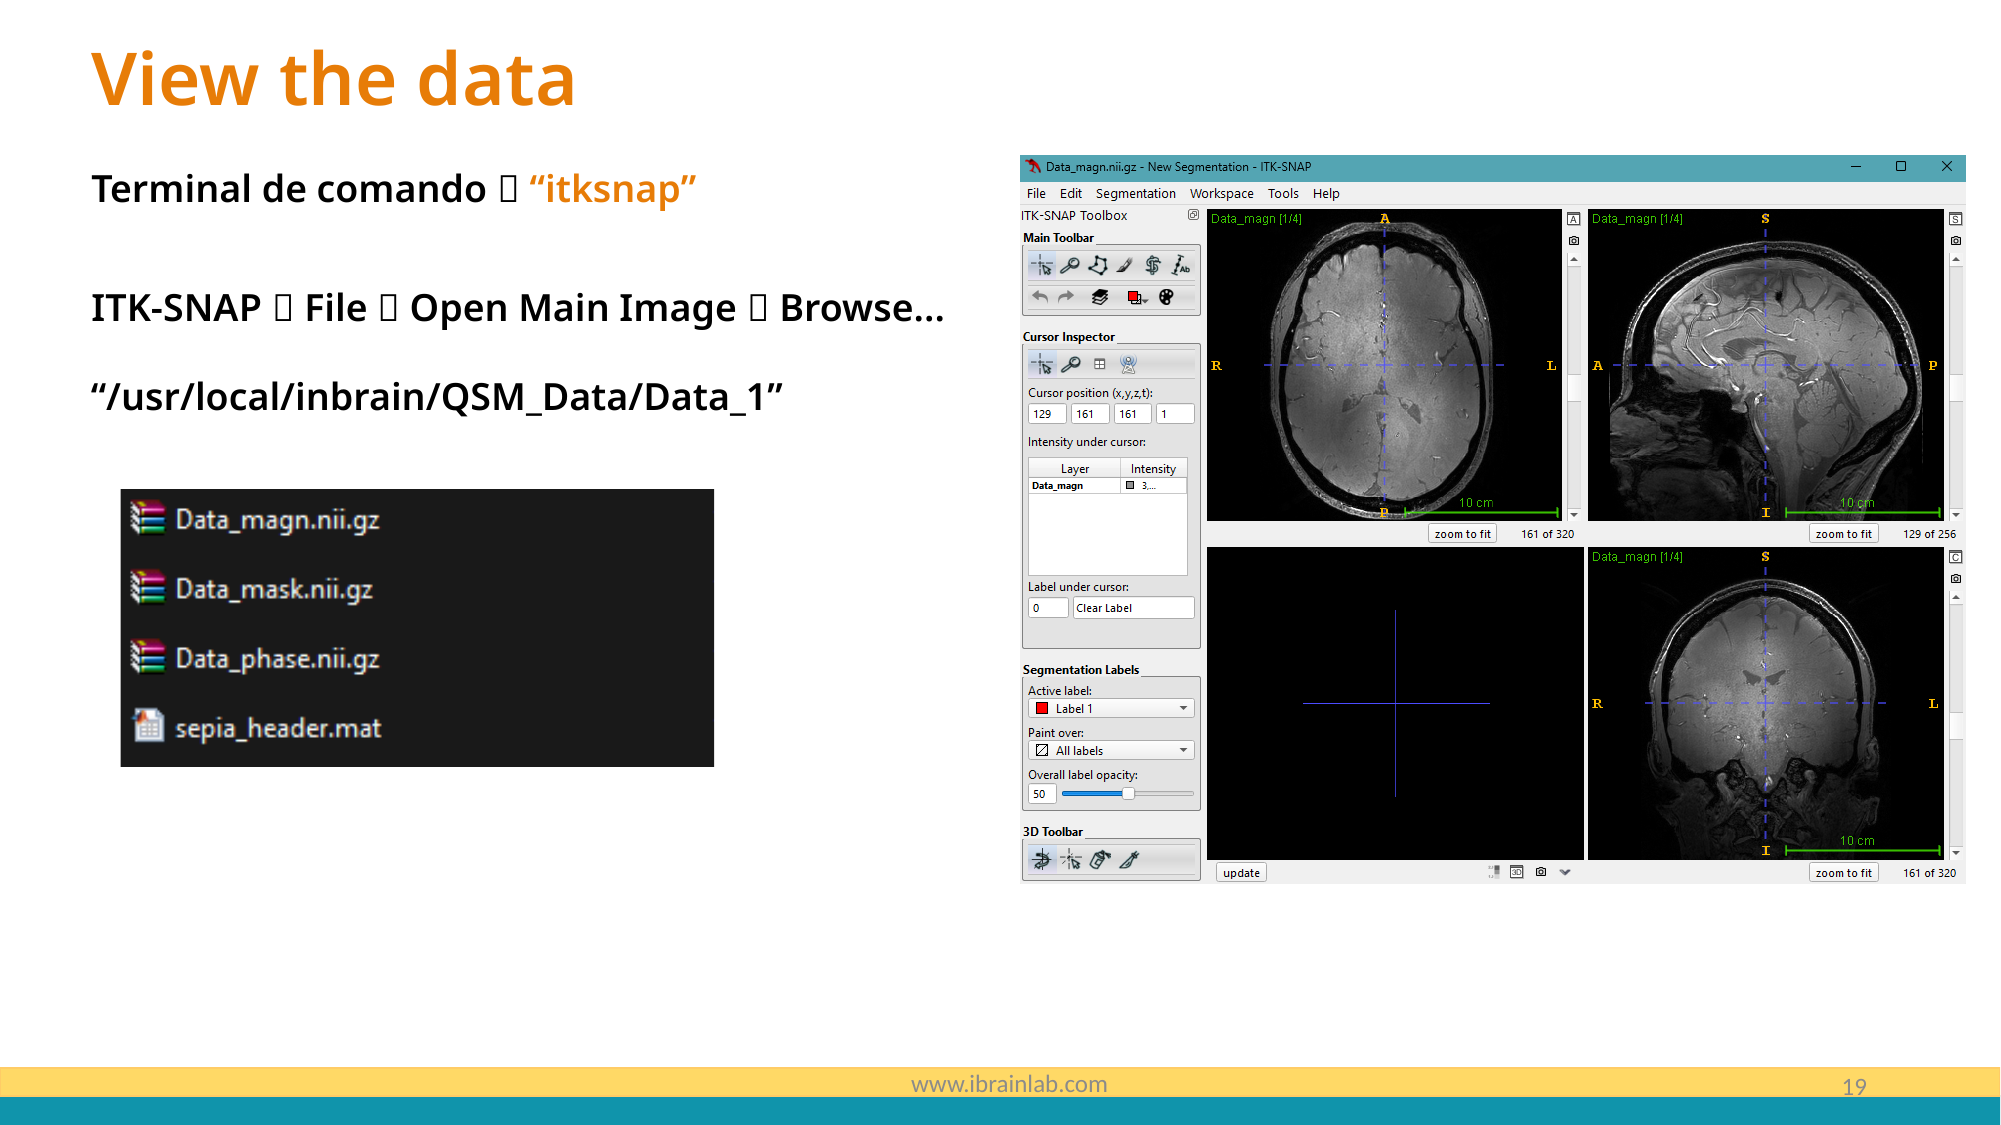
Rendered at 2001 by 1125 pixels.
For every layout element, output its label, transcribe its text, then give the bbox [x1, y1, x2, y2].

text_box ITK-SNAP  File  Open Main Image  Browse... [76, 277, 1020, 337]
text_box “/usr/local/inbrain/QSM_Data/Data_1” [76, 365, 1020, 426]
text_box Terminal de comando  “itksnap” [76, 157, 741, 218]
picture [120, 489, 715, 767]
footer www.ibrainlab.com [672, 1064, 1348, 1100]
text_box View the data [76, 24, 758, 128]
slide_number 19 [1432, 1067, 1883, 1103]
picture [1020, 155, 1966, 885]
